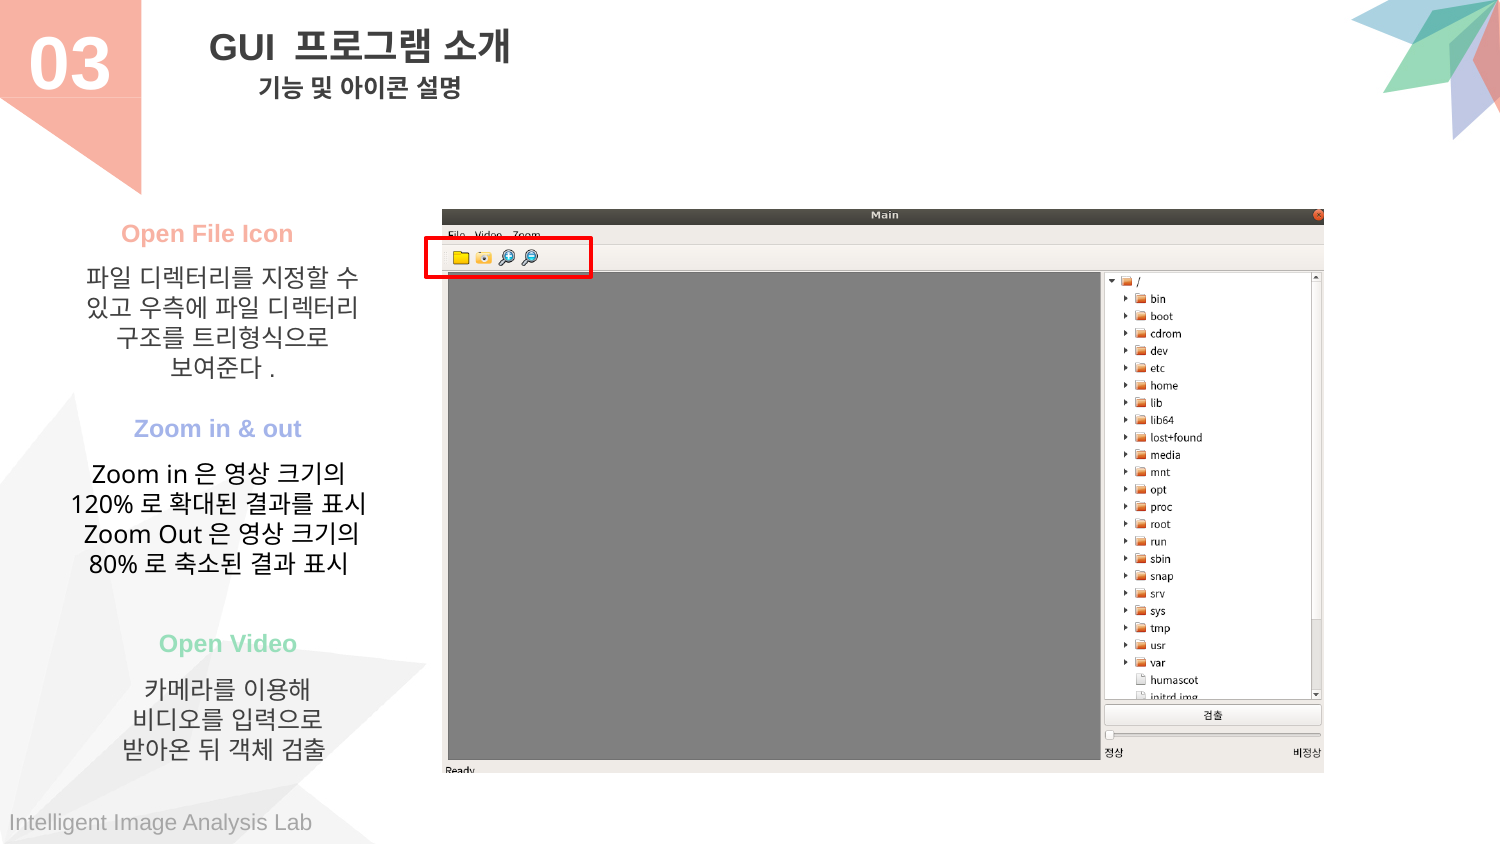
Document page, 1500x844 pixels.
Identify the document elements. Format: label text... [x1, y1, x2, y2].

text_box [69, 171, 378, 392]
picture [0, 75, 1500, 844]
list GUI 프로그램 소개 기능 및 아이콘 설명 [146, 75, 715, 110]
text_box [424, 236, 437, 279]
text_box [41, 406, 395, 649]
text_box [0, 0, 142, 196]
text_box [88, 621, 368, 774]
text_box [143, 0, 1500, 75]
